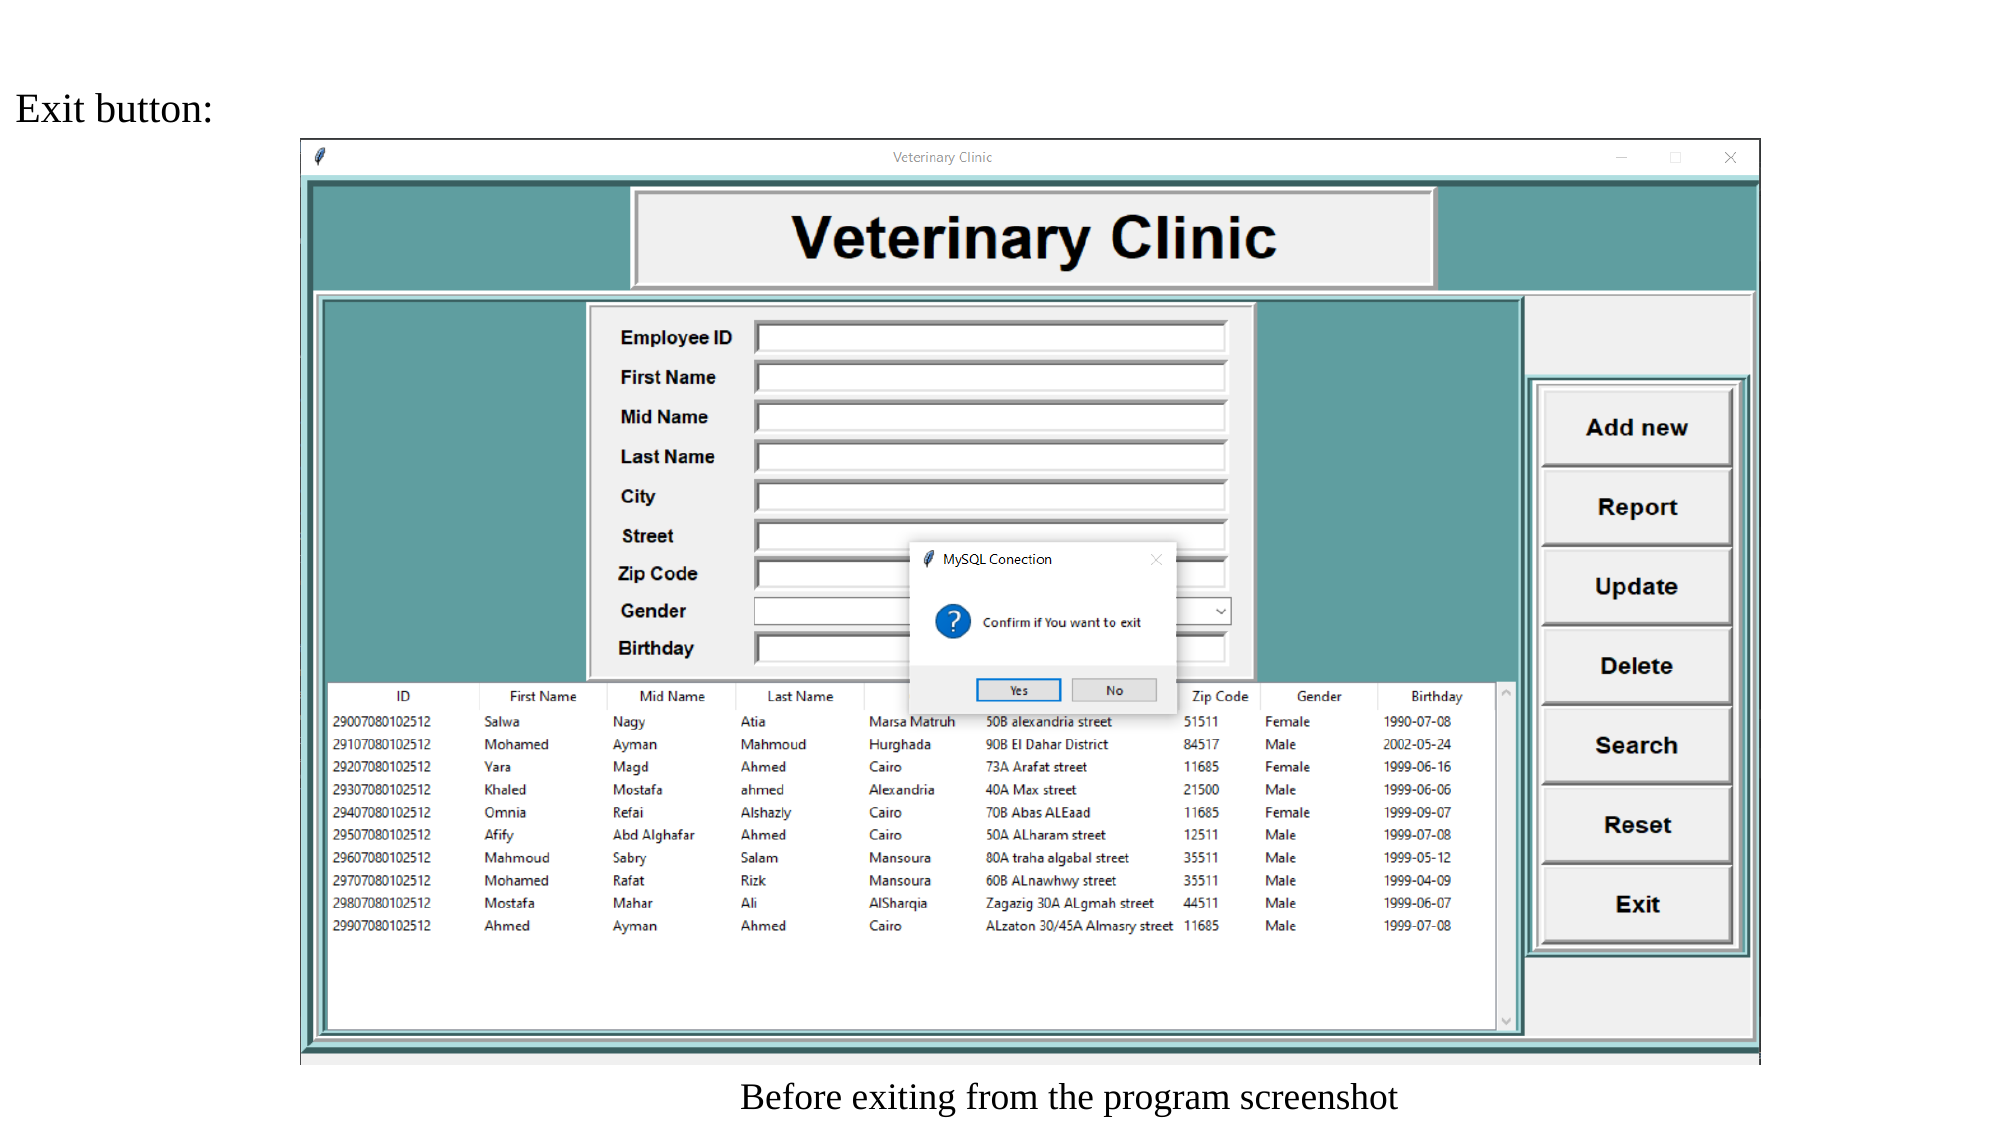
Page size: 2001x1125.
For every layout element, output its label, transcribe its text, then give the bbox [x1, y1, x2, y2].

text_box Before exiting from the program screenshot [516, 1065, 1433, 1125]
picture [299, 138, 1761, 1065]
text_box Exit button: [0, 73, 230, 139]
